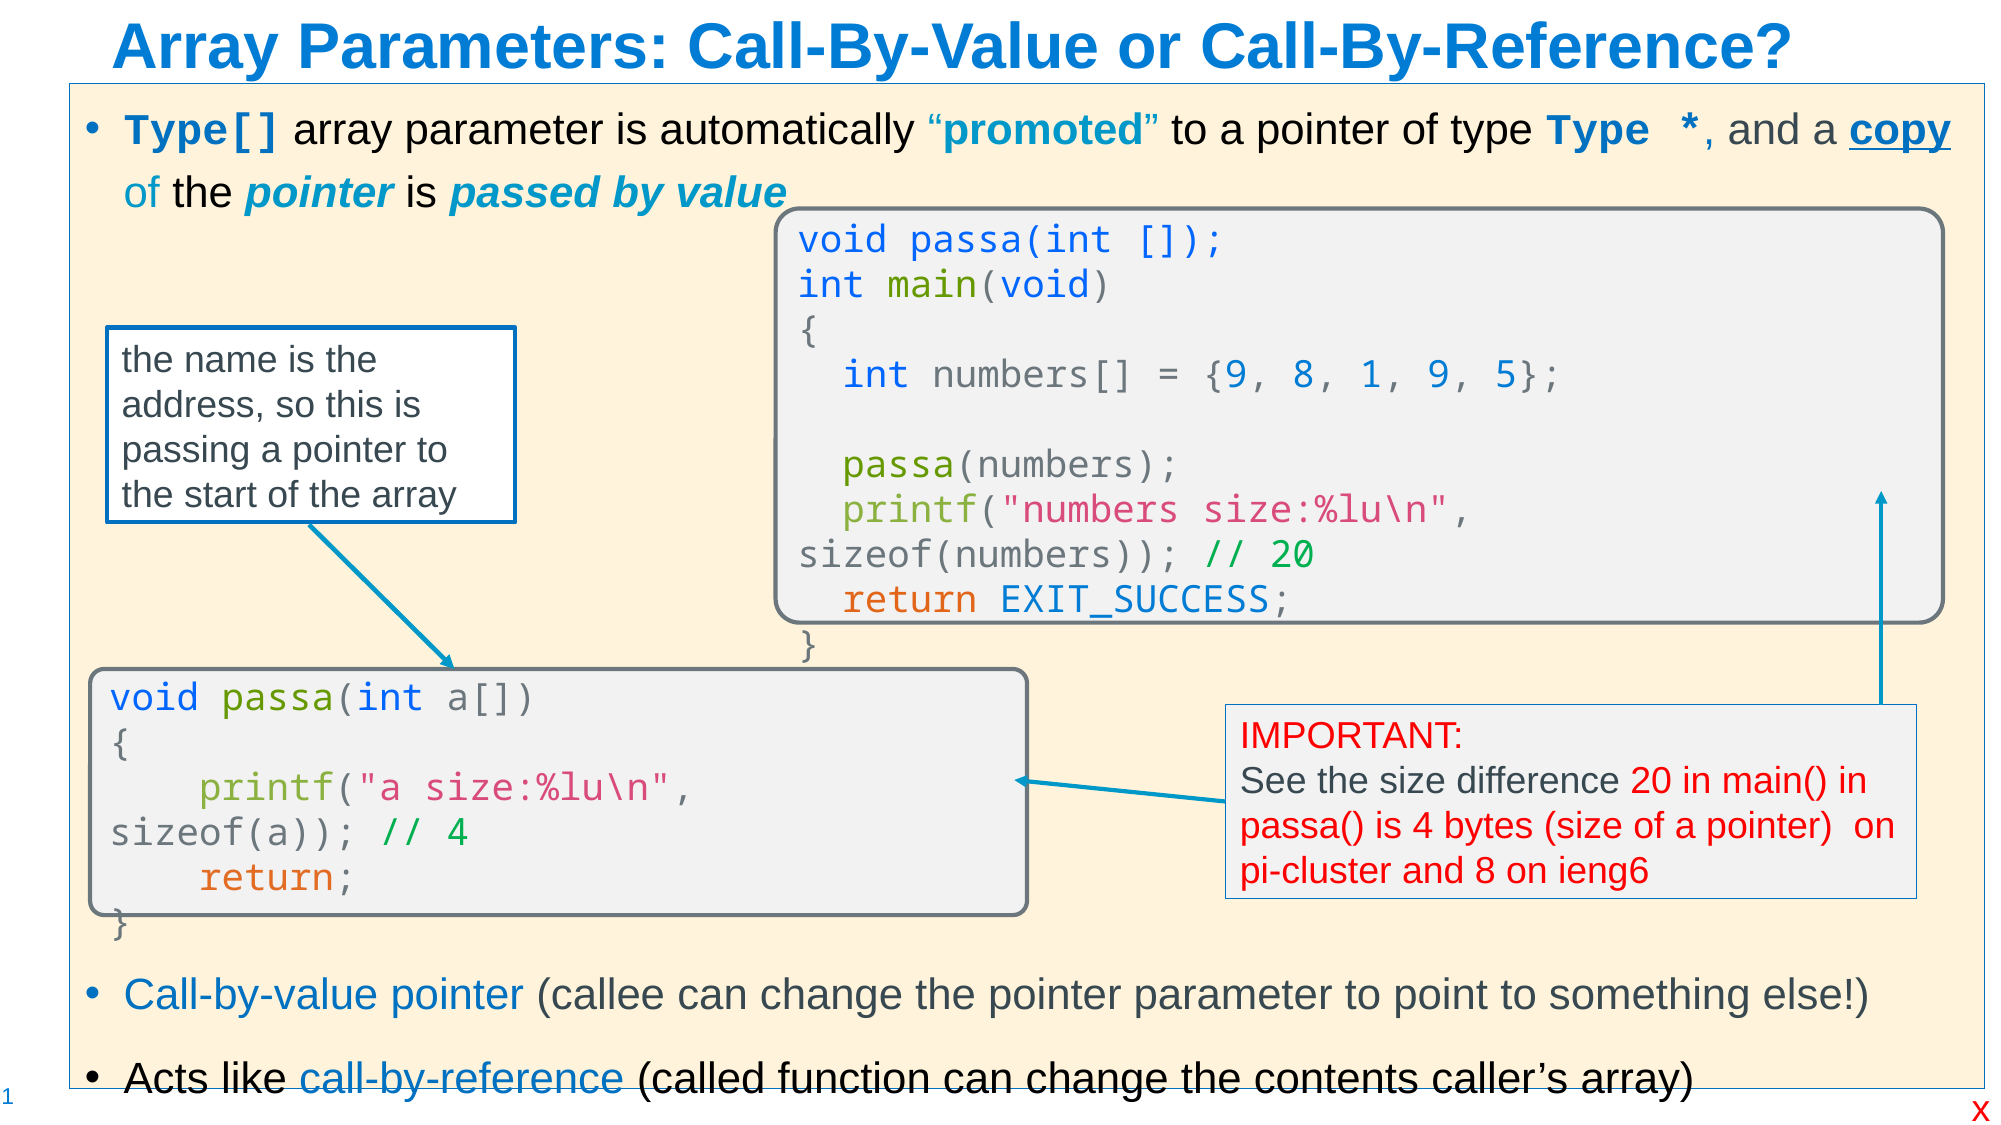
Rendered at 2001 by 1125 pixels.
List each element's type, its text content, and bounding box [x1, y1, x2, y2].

text_box void passa(int a[]) { printf("a size:%lu\n", sizeof(a)); // 4 return; } [90, 668, 1027, 916]
text_box void passa(int []); int main(void) { int numbers[] = {9, 8, 1, 9, 5}; passa(numbers); printf("numbers size:%lu\n", sizeof(numbers)); // 20 return EXIT_SUCCESS; } [775, 208, 1943, 623]
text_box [106, 327, 516, 669]
text_box x [1956, 1076, 2000, 1125]
title Array Parameters: Call-By-Value or Call-By-Reference? [96, 22, 1953, 83]
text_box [1014, 491, 1917, 902]
list Type[] array parameter is automatically “promoted” to a pointer of type Type *, and a copy of the pointer is passed by value Call-by-value pointer (callee can change the pointer parameter to point to something else!) Acts like call-by-reference (called function can change the contents caller’s array) [69, 83, 1985, 1089]
